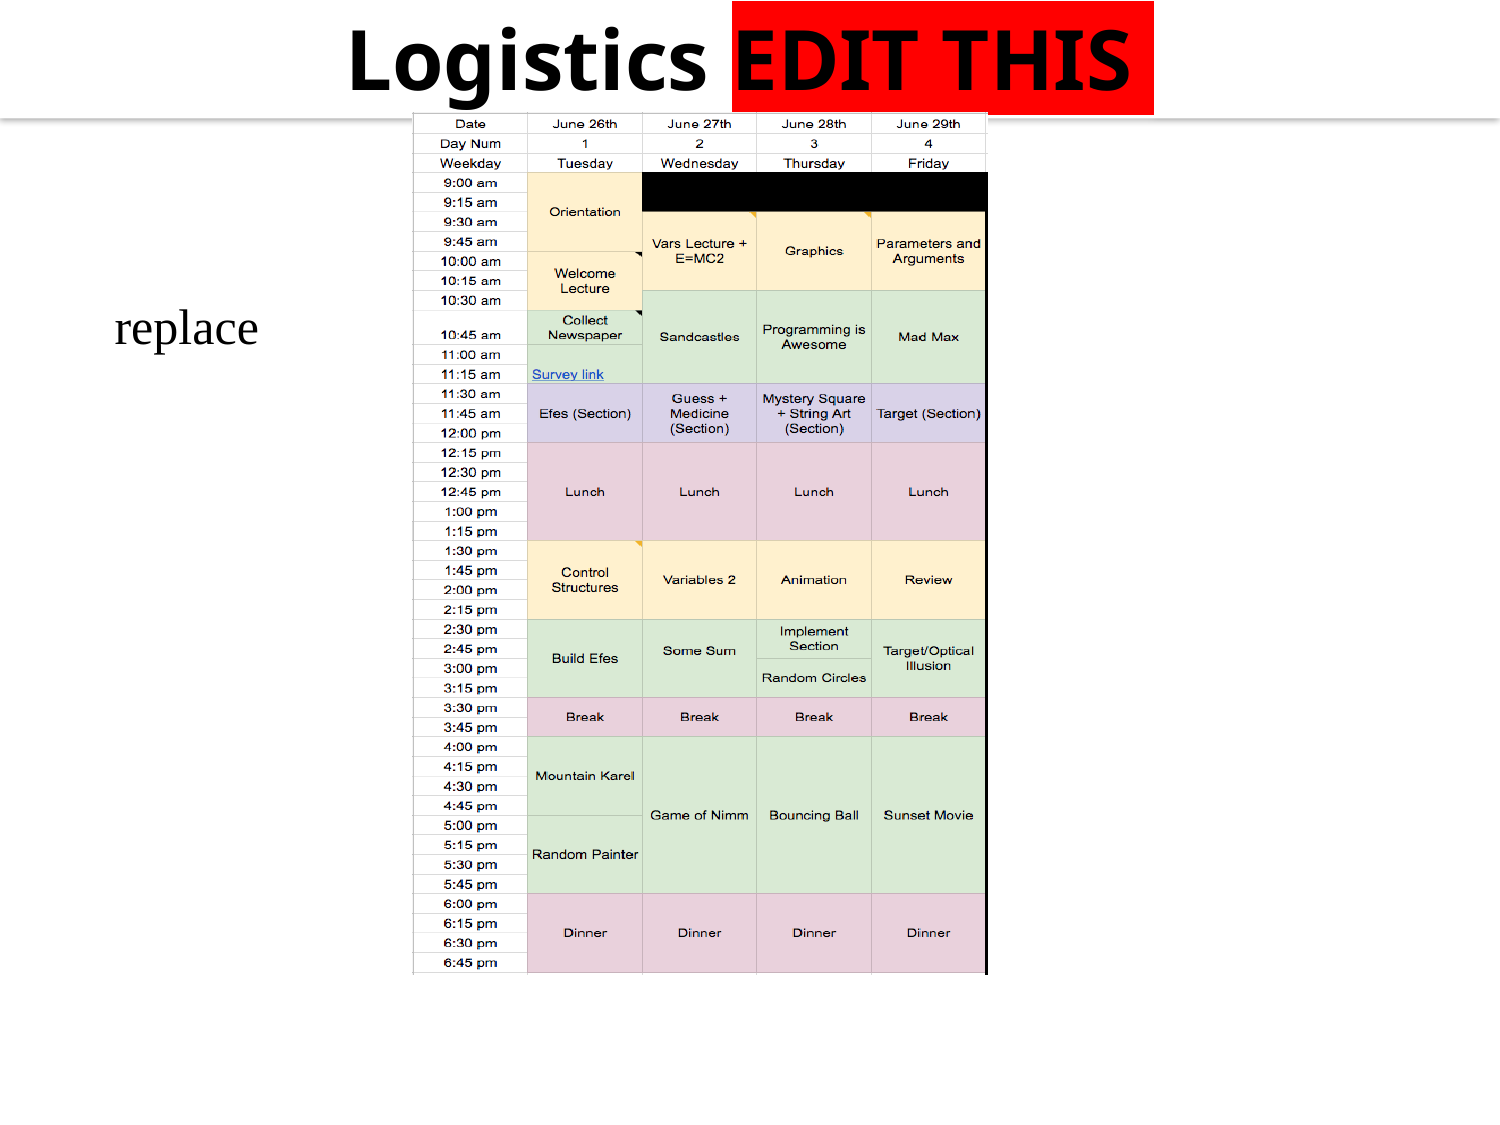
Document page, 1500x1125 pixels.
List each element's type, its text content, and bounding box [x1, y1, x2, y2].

text_box replace [99, 287, 325, 363]
text_box Logistics EDIT THIS [0, 0, 1500, 122]
picture [412, 112, 988, 976]
